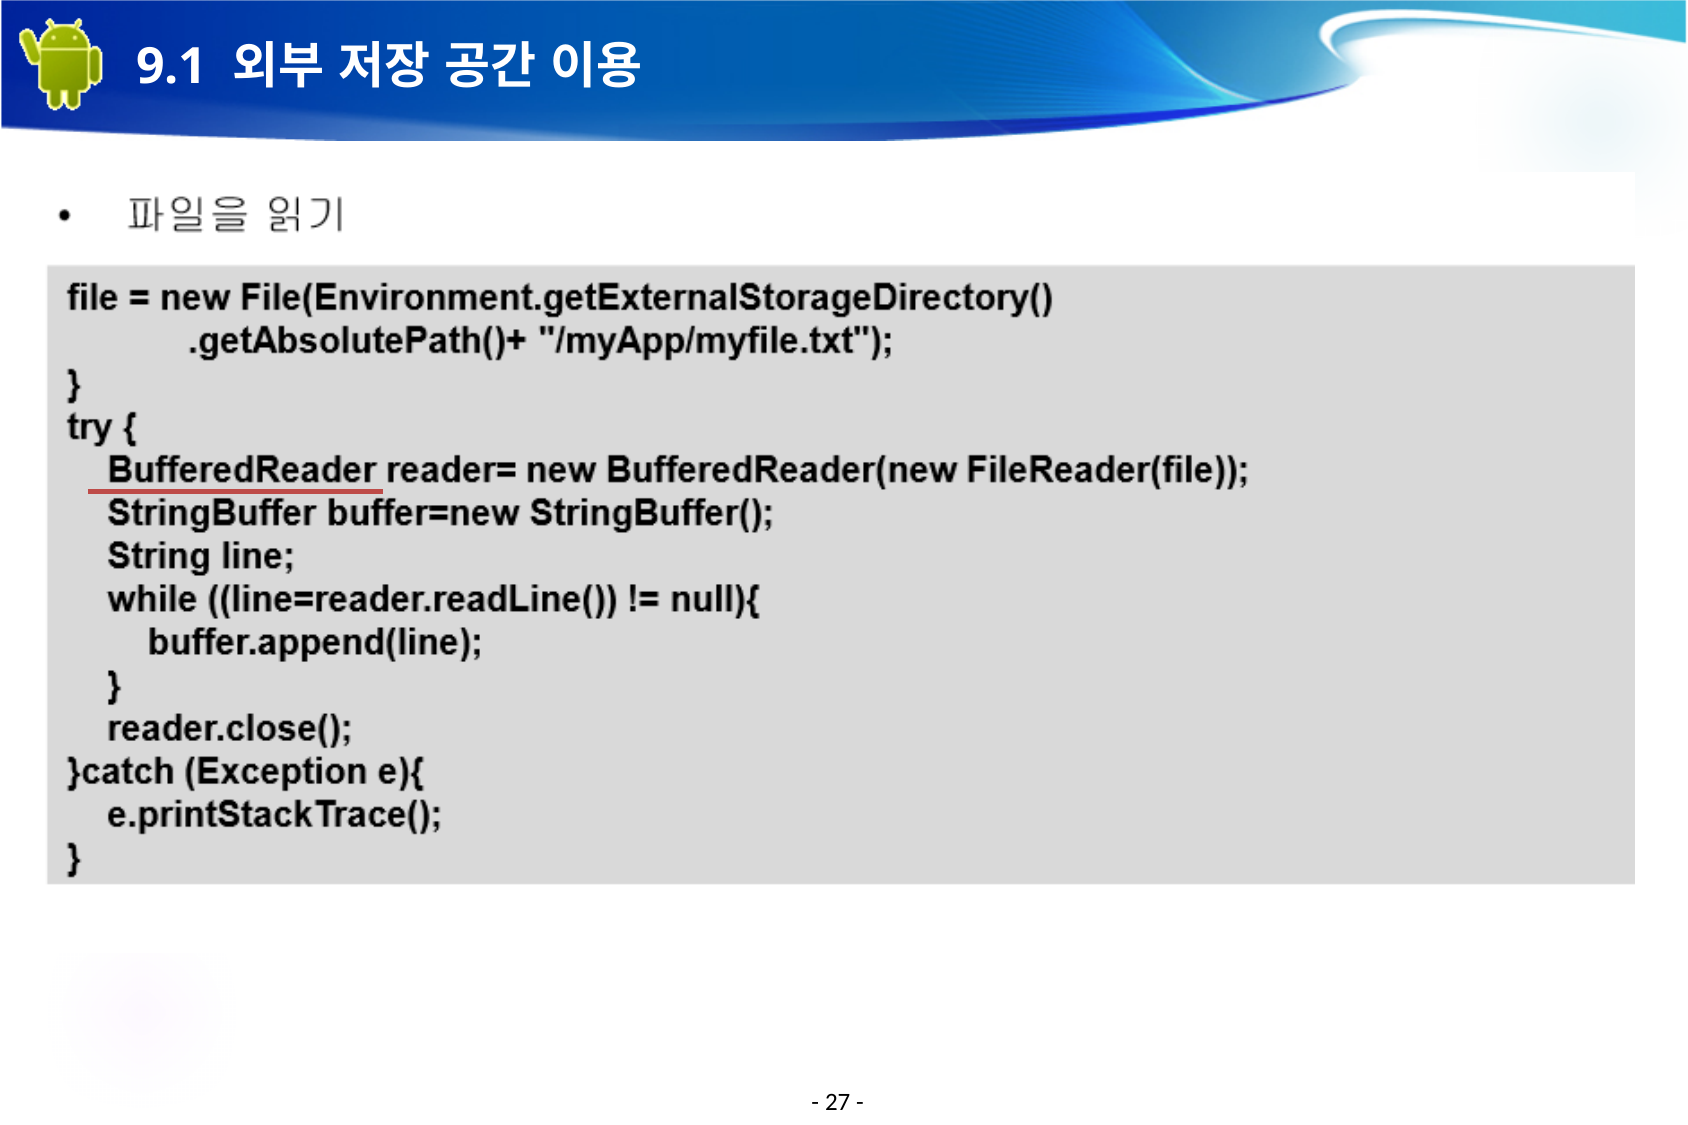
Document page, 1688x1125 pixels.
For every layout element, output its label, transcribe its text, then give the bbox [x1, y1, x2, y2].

picture [28, 172, 1636, 953]
title 9.1 외부 저장 공간 이용 [134, 31, 685, 96]
picture [0, 0, 1688, 141]
